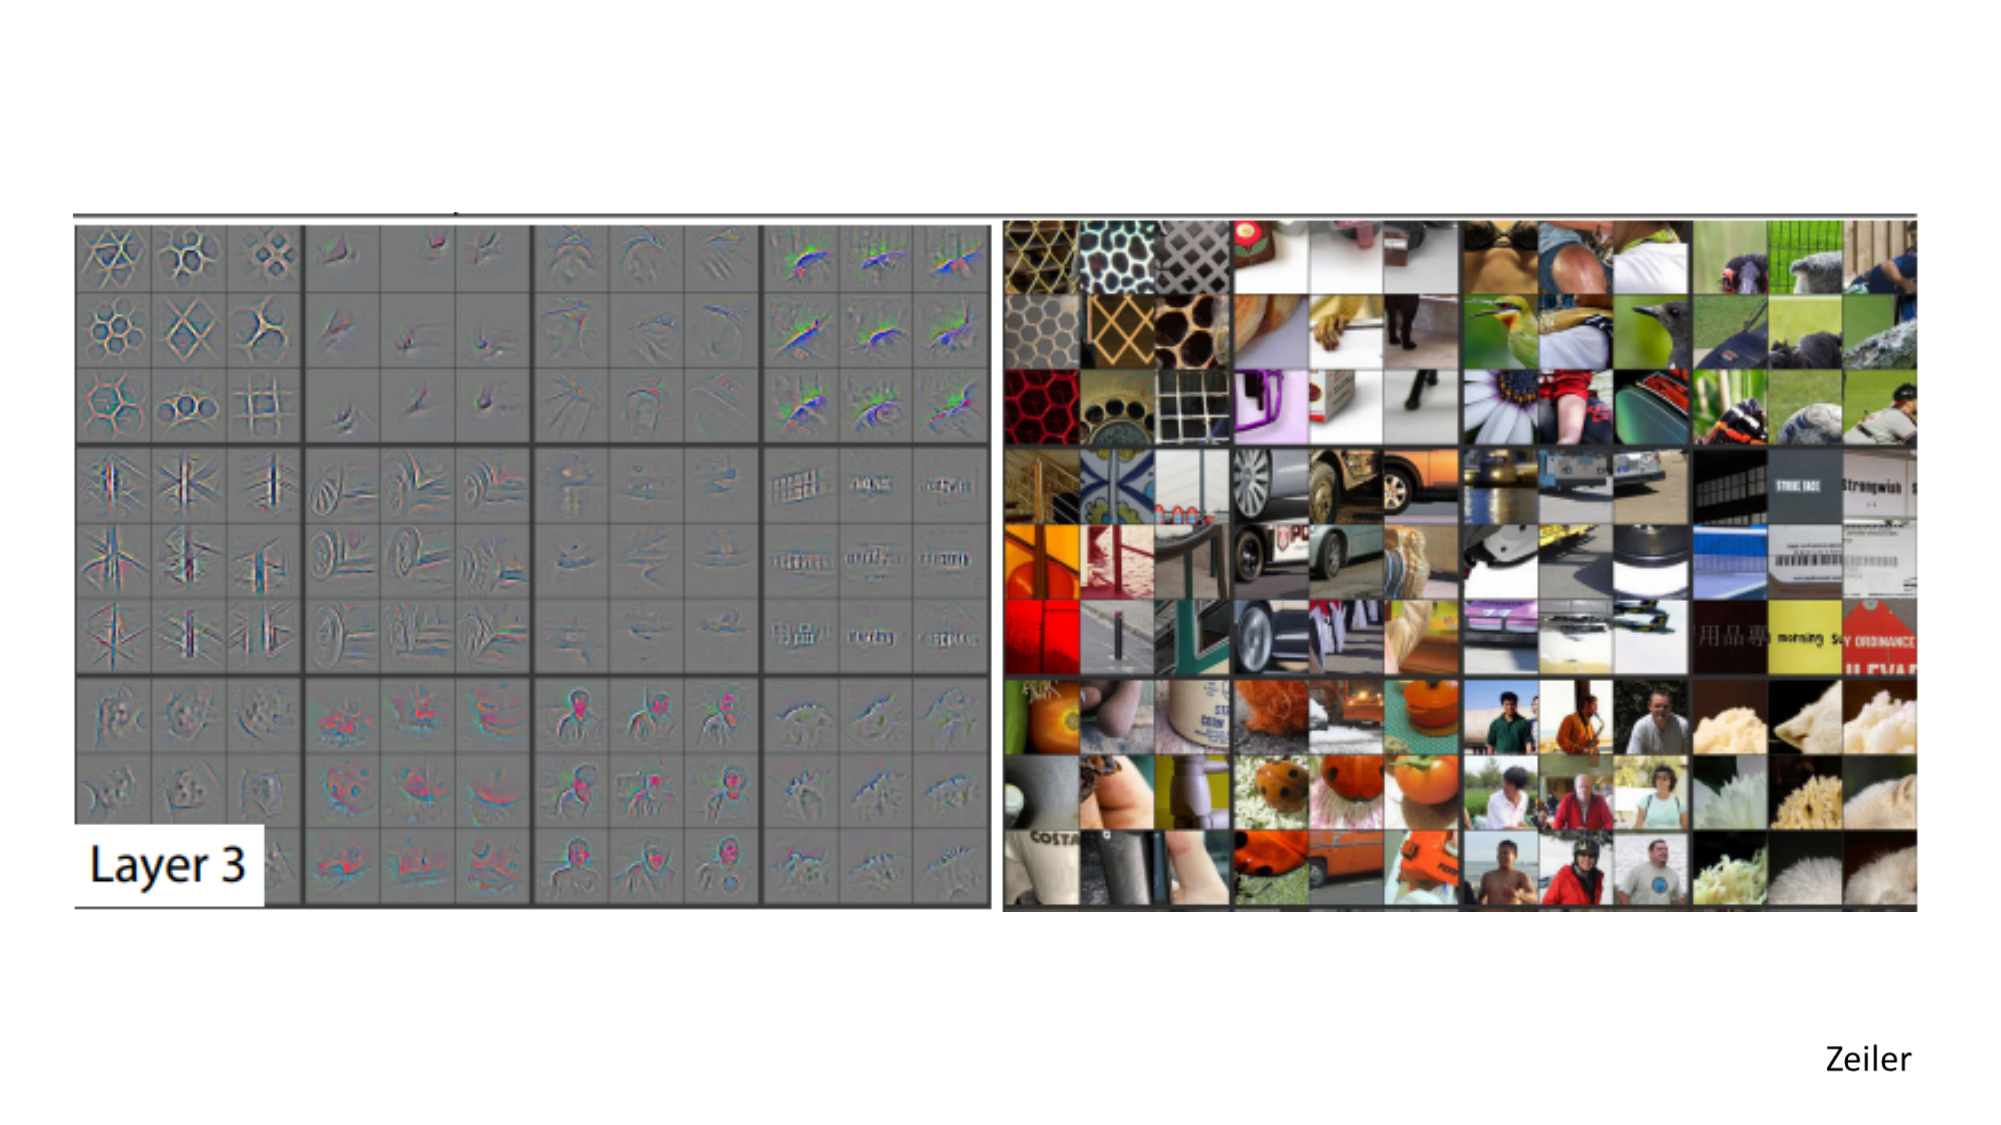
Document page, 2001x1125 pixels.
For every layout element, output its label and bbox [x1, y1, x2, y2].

picture [1802, 1022, 2000, 1105]
list [73, 212, 1927, 913]
